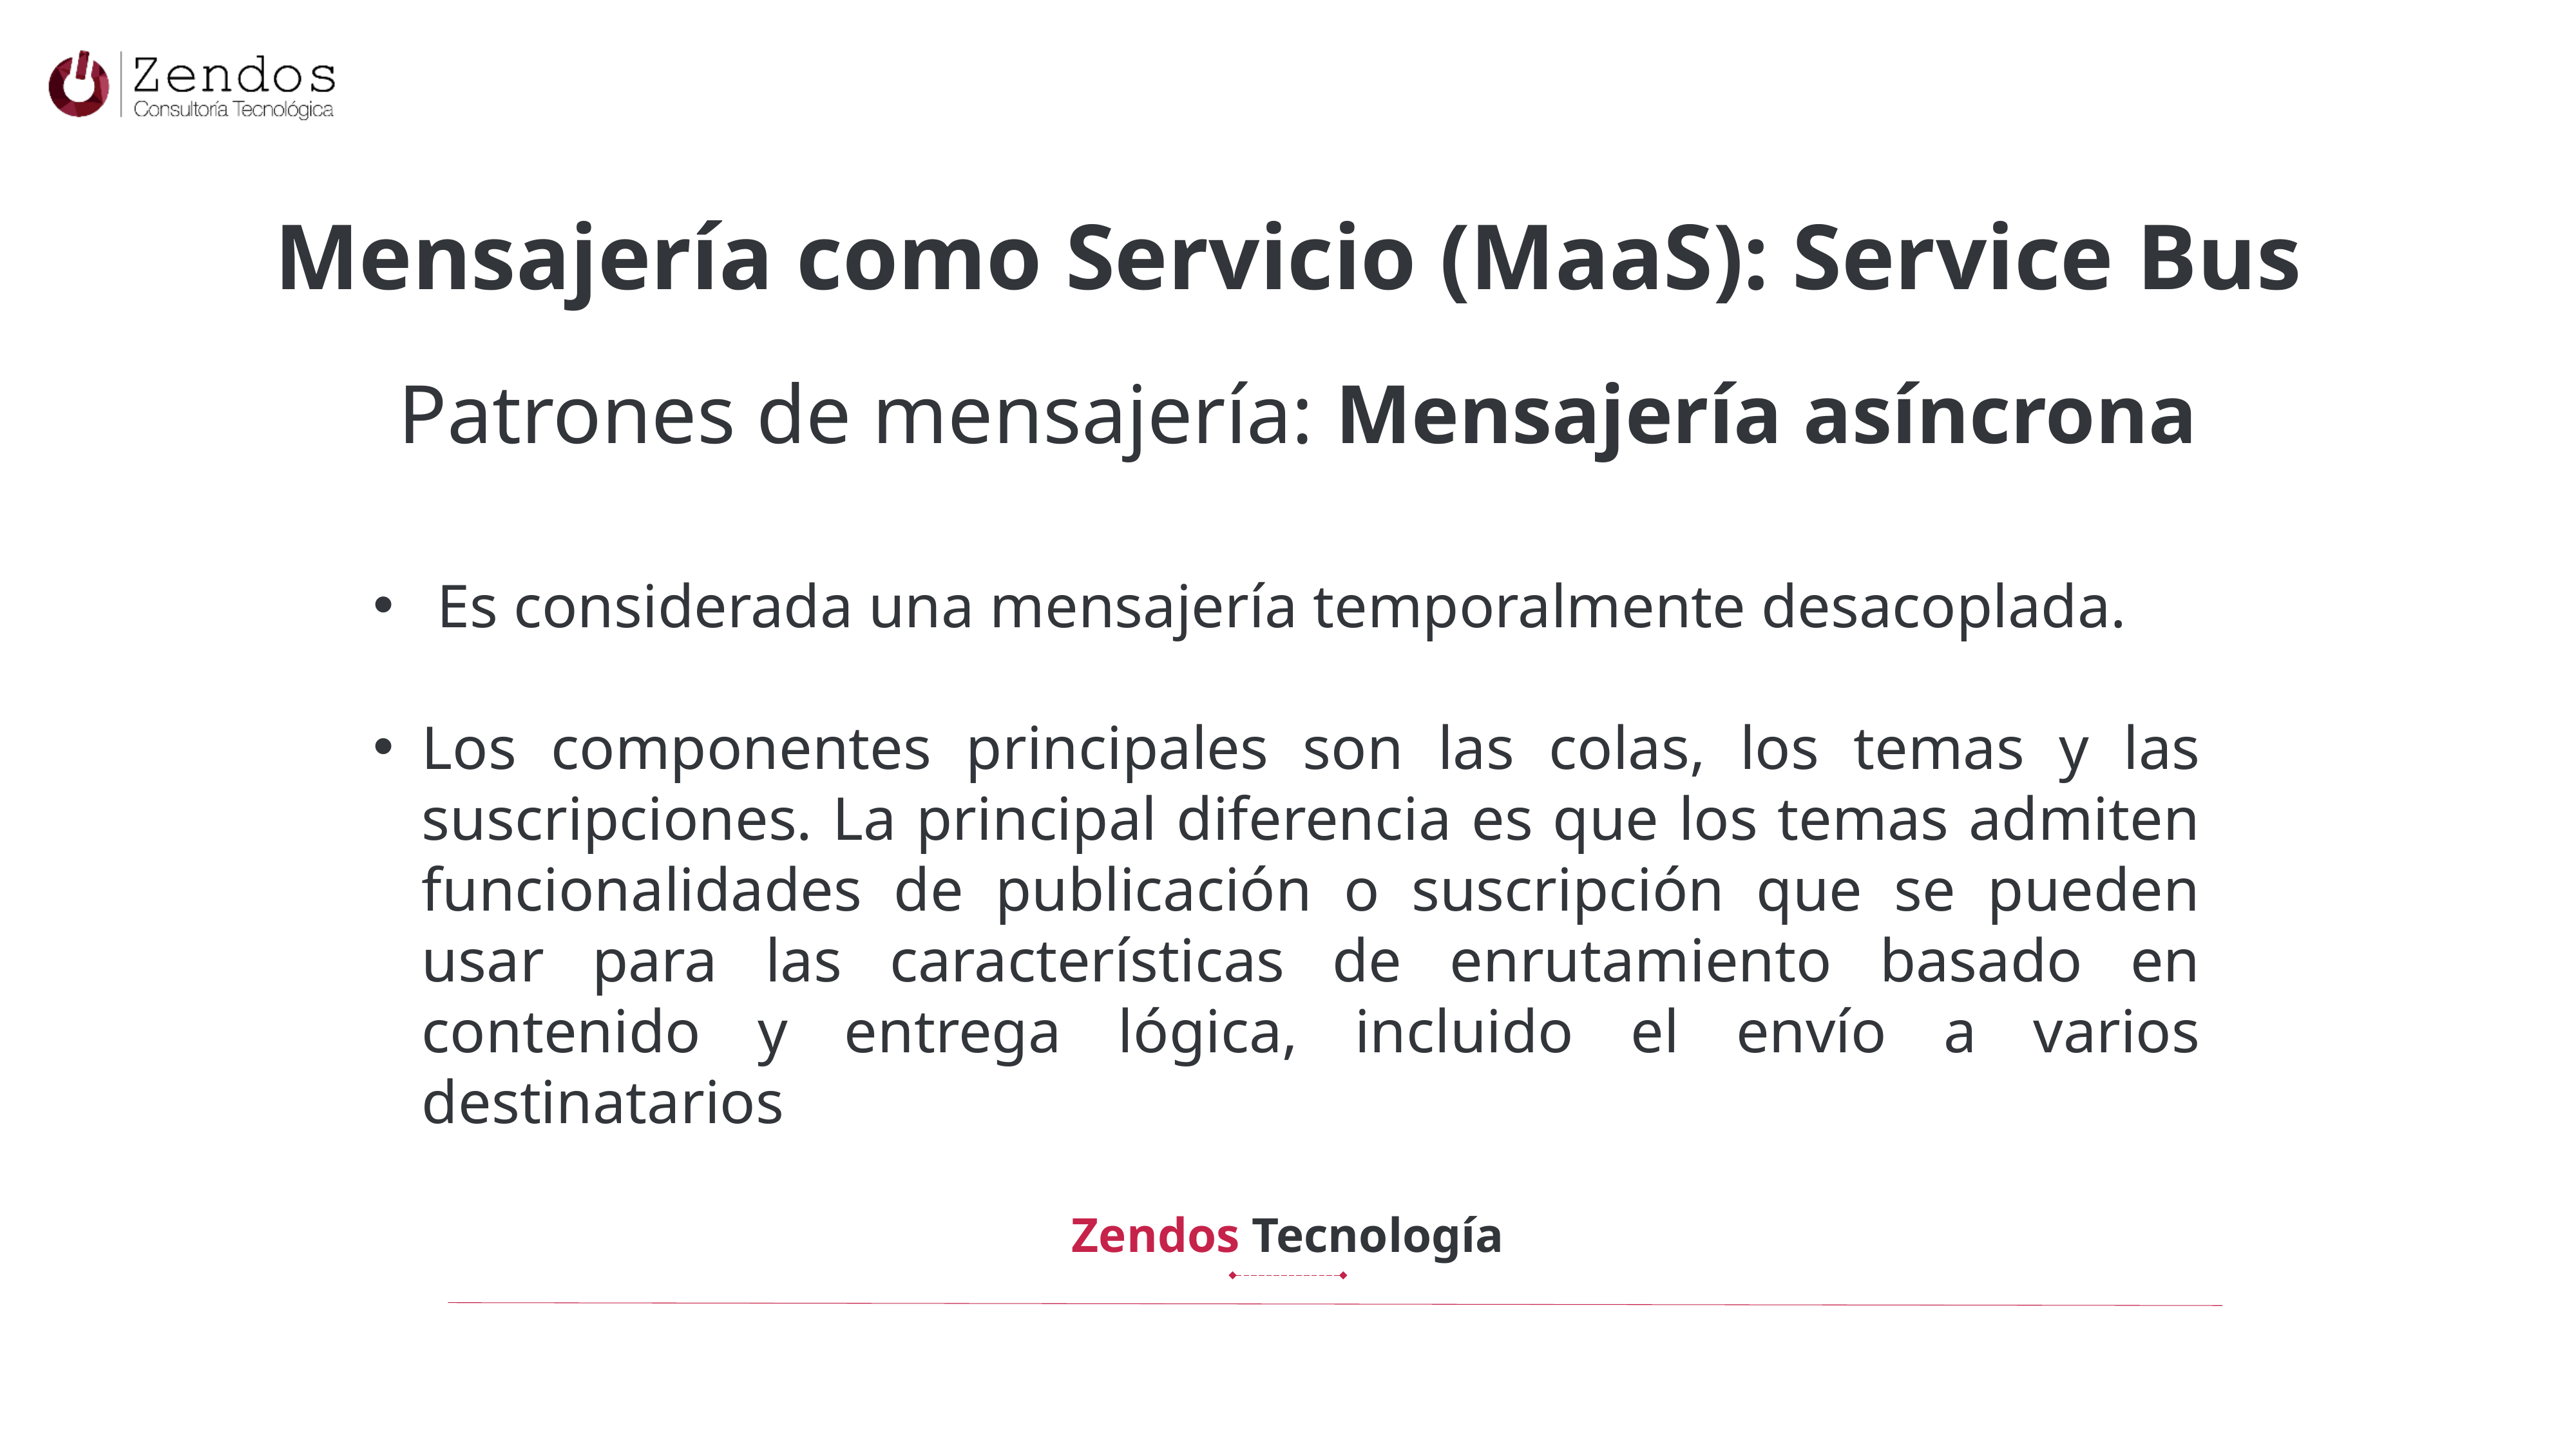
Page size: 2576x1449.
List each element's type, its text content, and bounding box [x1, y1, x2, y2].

text_box Zendos Tecnología [1052, 1195, 1524, 1271]
text_box Mensajería como Servicio (MaaS): Service Bus [274, 200, 2302, 308]
text_box Patrones de mensajería: Mensajería asíncrona [364, 358, 2212, 464]
text_box Es considerada una mensajería temporalmente desacoplada. Los componentes principales son las colas, los temas y las suscripciones. La principal diferencia es que los temas admiten funcionalidades de publicación o suscripción que se pueden usar para las características de enrutamiento basado en contenido y entrega lógica, incluido el envío a varios destinatarios [364, 564, 2212, 1140]
picture [0, 5, 341, 190]
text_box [448, 1302, 2222, 1306]
